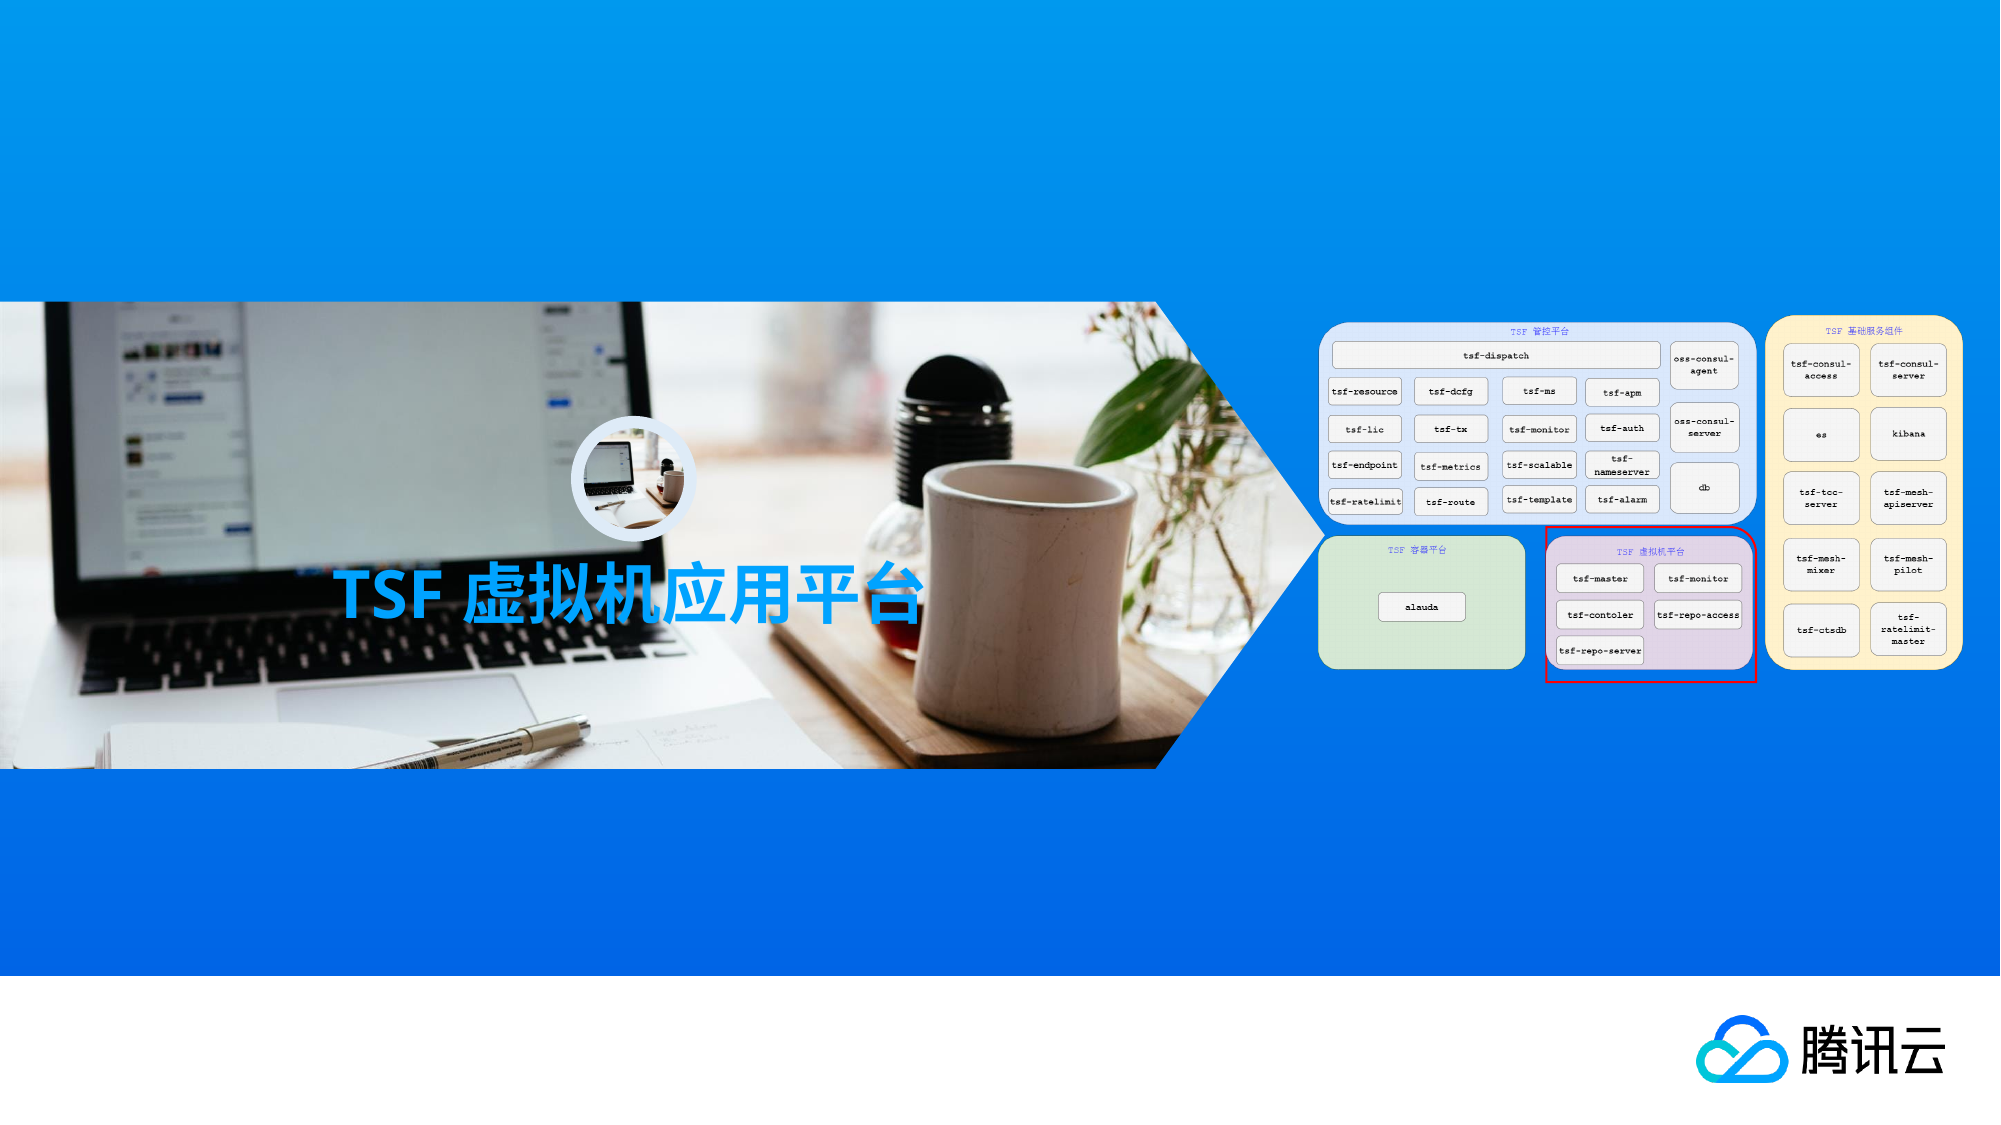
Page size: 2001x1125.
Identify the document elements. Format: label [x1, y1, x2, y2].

text_box [0, 301, 1325, 769]
picture [1318, 315, 1963, 670]
picture [1696, 1015, 1945, 1083]
text_box [1545, 670, 1758, 684]
